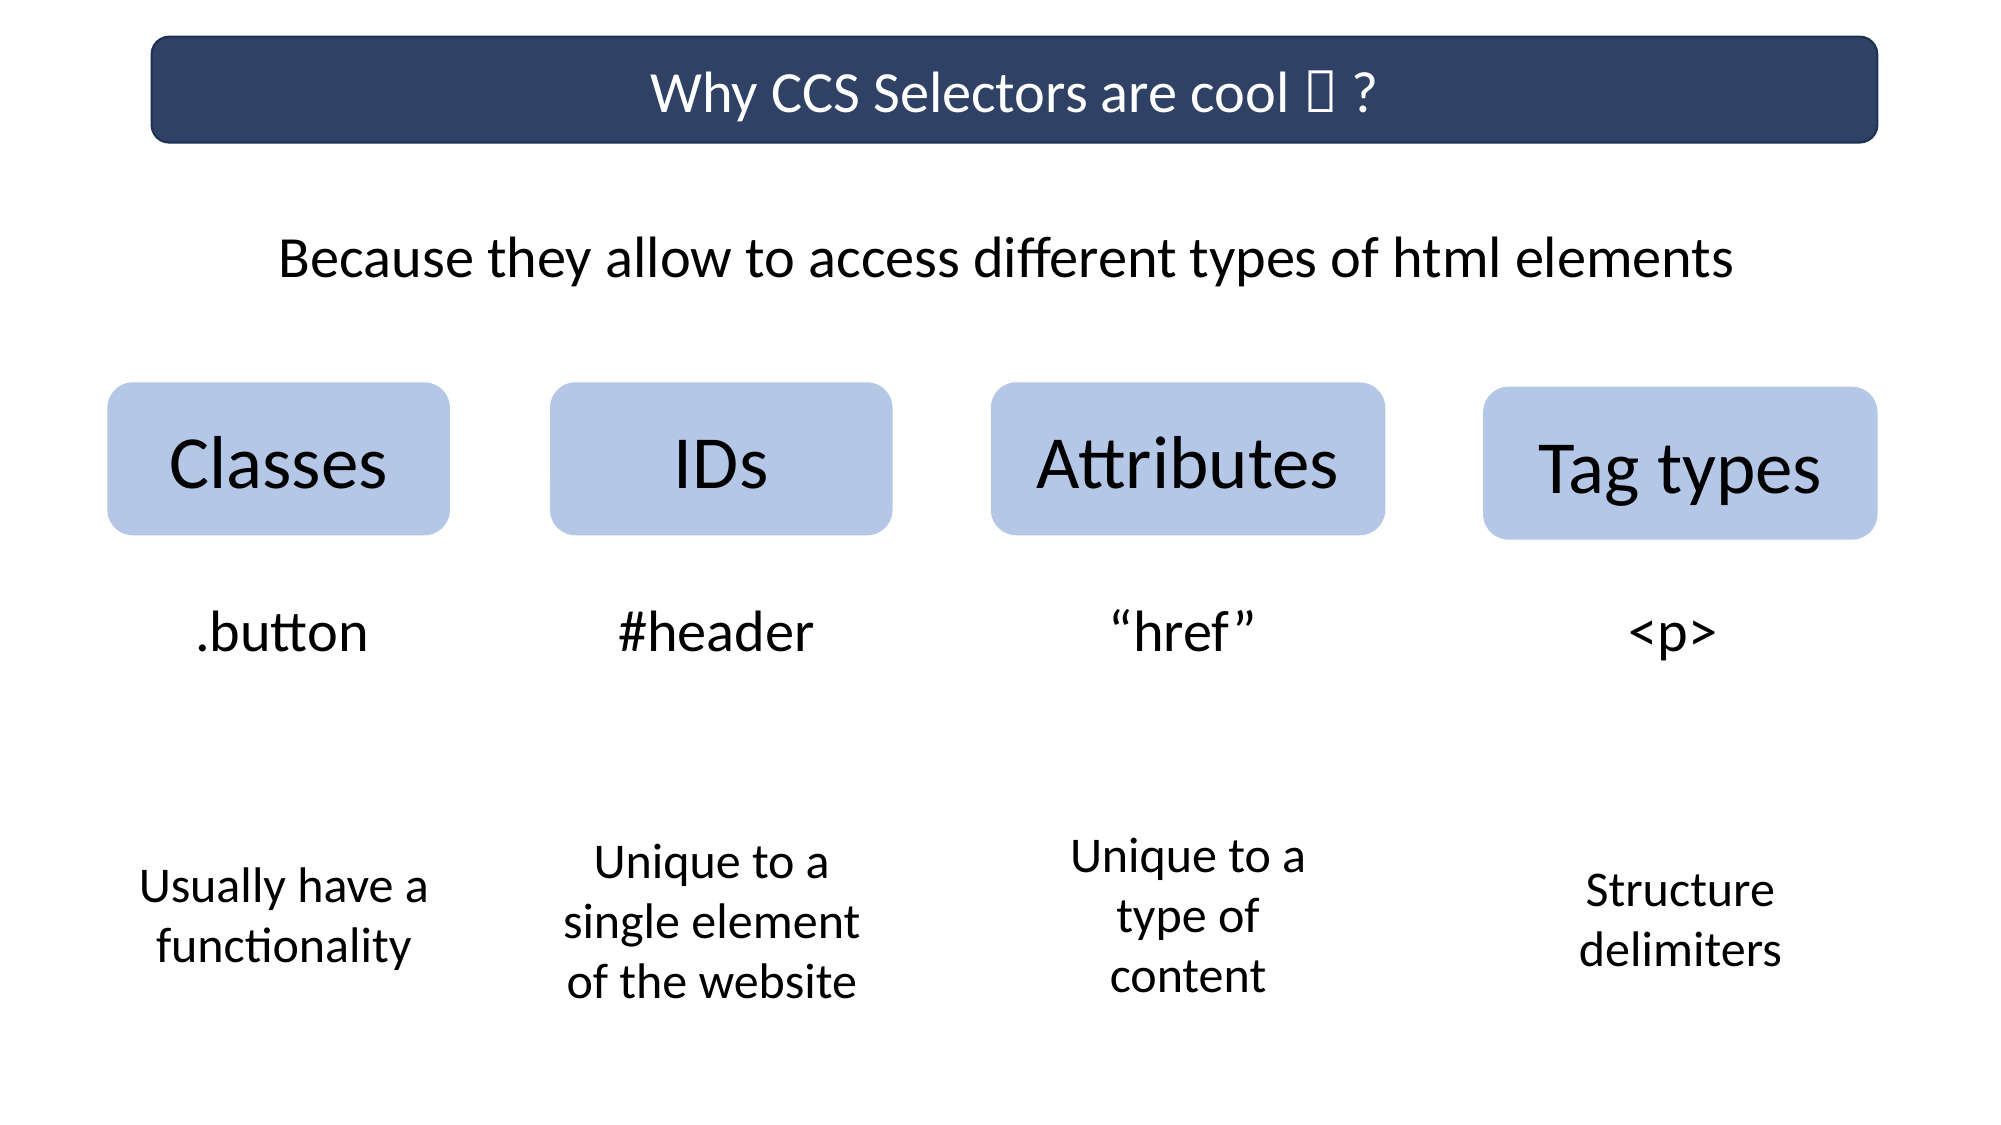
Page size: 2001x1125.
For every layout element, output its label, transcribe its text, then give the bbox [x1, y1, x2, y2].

text_box Structure delimiters [1514, 848, 1847, 984]
text_box Because they allow to access different types of html elements [264, 211, 1750, 297]
text_box .button [180, 585, 400, 670]
text_box #header [603, 585, 846, 670]
text_box Attributes [989, 381, 1387, 537]
text_box Classes [106, 381, 451, 537]
text_box Usually have a functionality [117, 845, 450, 980]
text_box <p> [1613, 585, 1753, 670]
text_box “href” [1094, 585, 1286, 670]
text_box Tag types [1482, 385, 1879, 541]
text_box IDs [548, 381, 894, 537]
text_box Unique to a type of content [1022, 814, 1355, 1010]
text_box Unique to a single element of the website [545, 821, 878, 1017]
text_box Why CCS Selectors are cool  ? [150, 35, 1879, 144]
